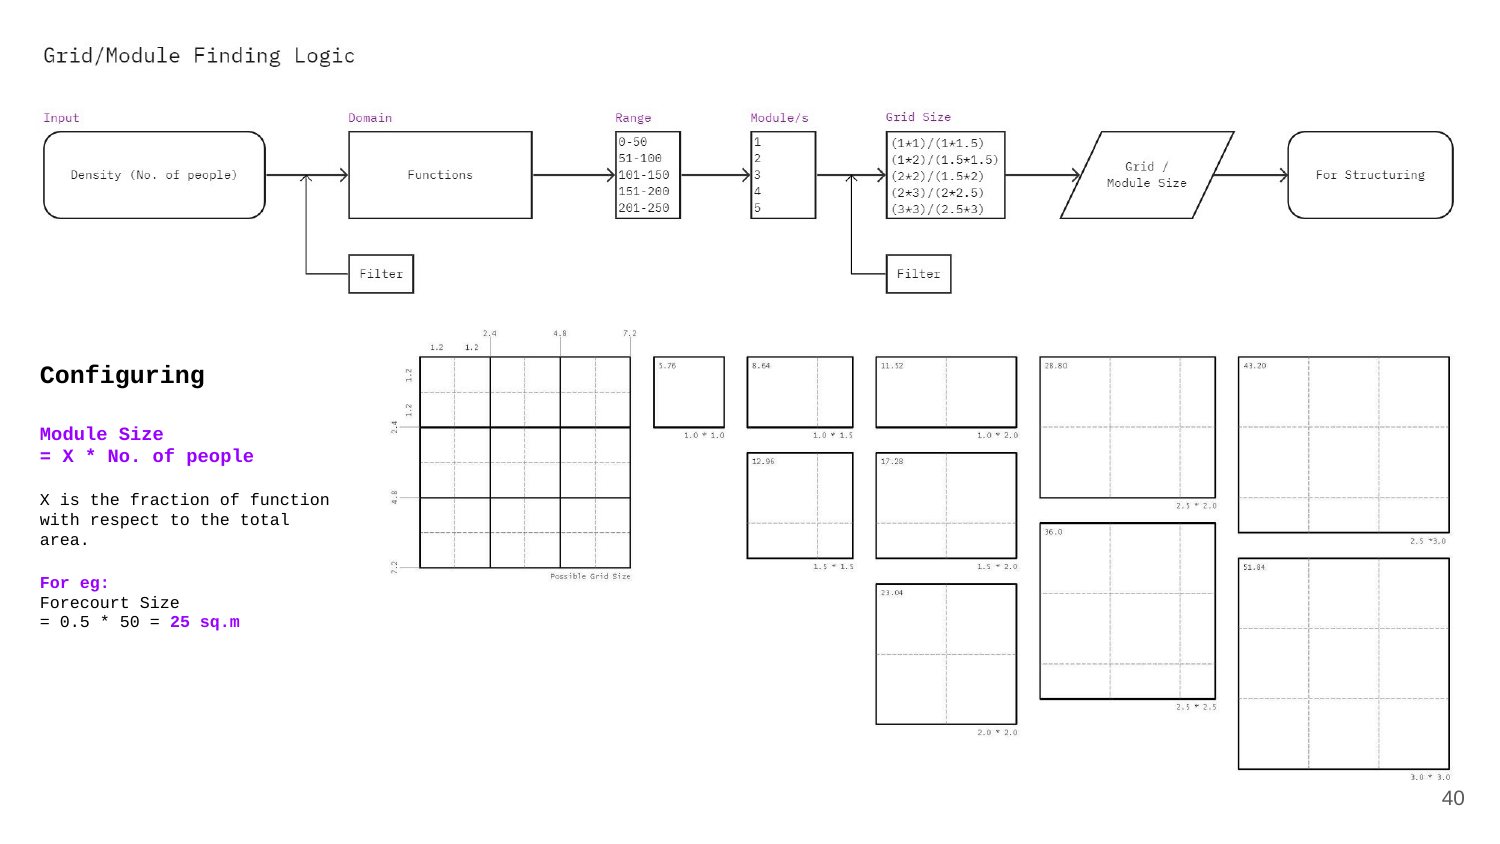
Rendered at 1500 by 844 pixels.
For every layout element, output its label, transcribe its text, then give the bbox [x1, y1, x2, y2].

text_box Configuring [24, 343, 267, 404]
slide_number ‹#› [1389, 764, 1480, 830]
picture [24, 12, 1476, 787]
text_box Module Size = X * No. of people X is the fraction of function with respect to the total area. For eg: Forecourt Size = 0.5 * 50 = 25 sq.m [24, 406, 352, 647]
